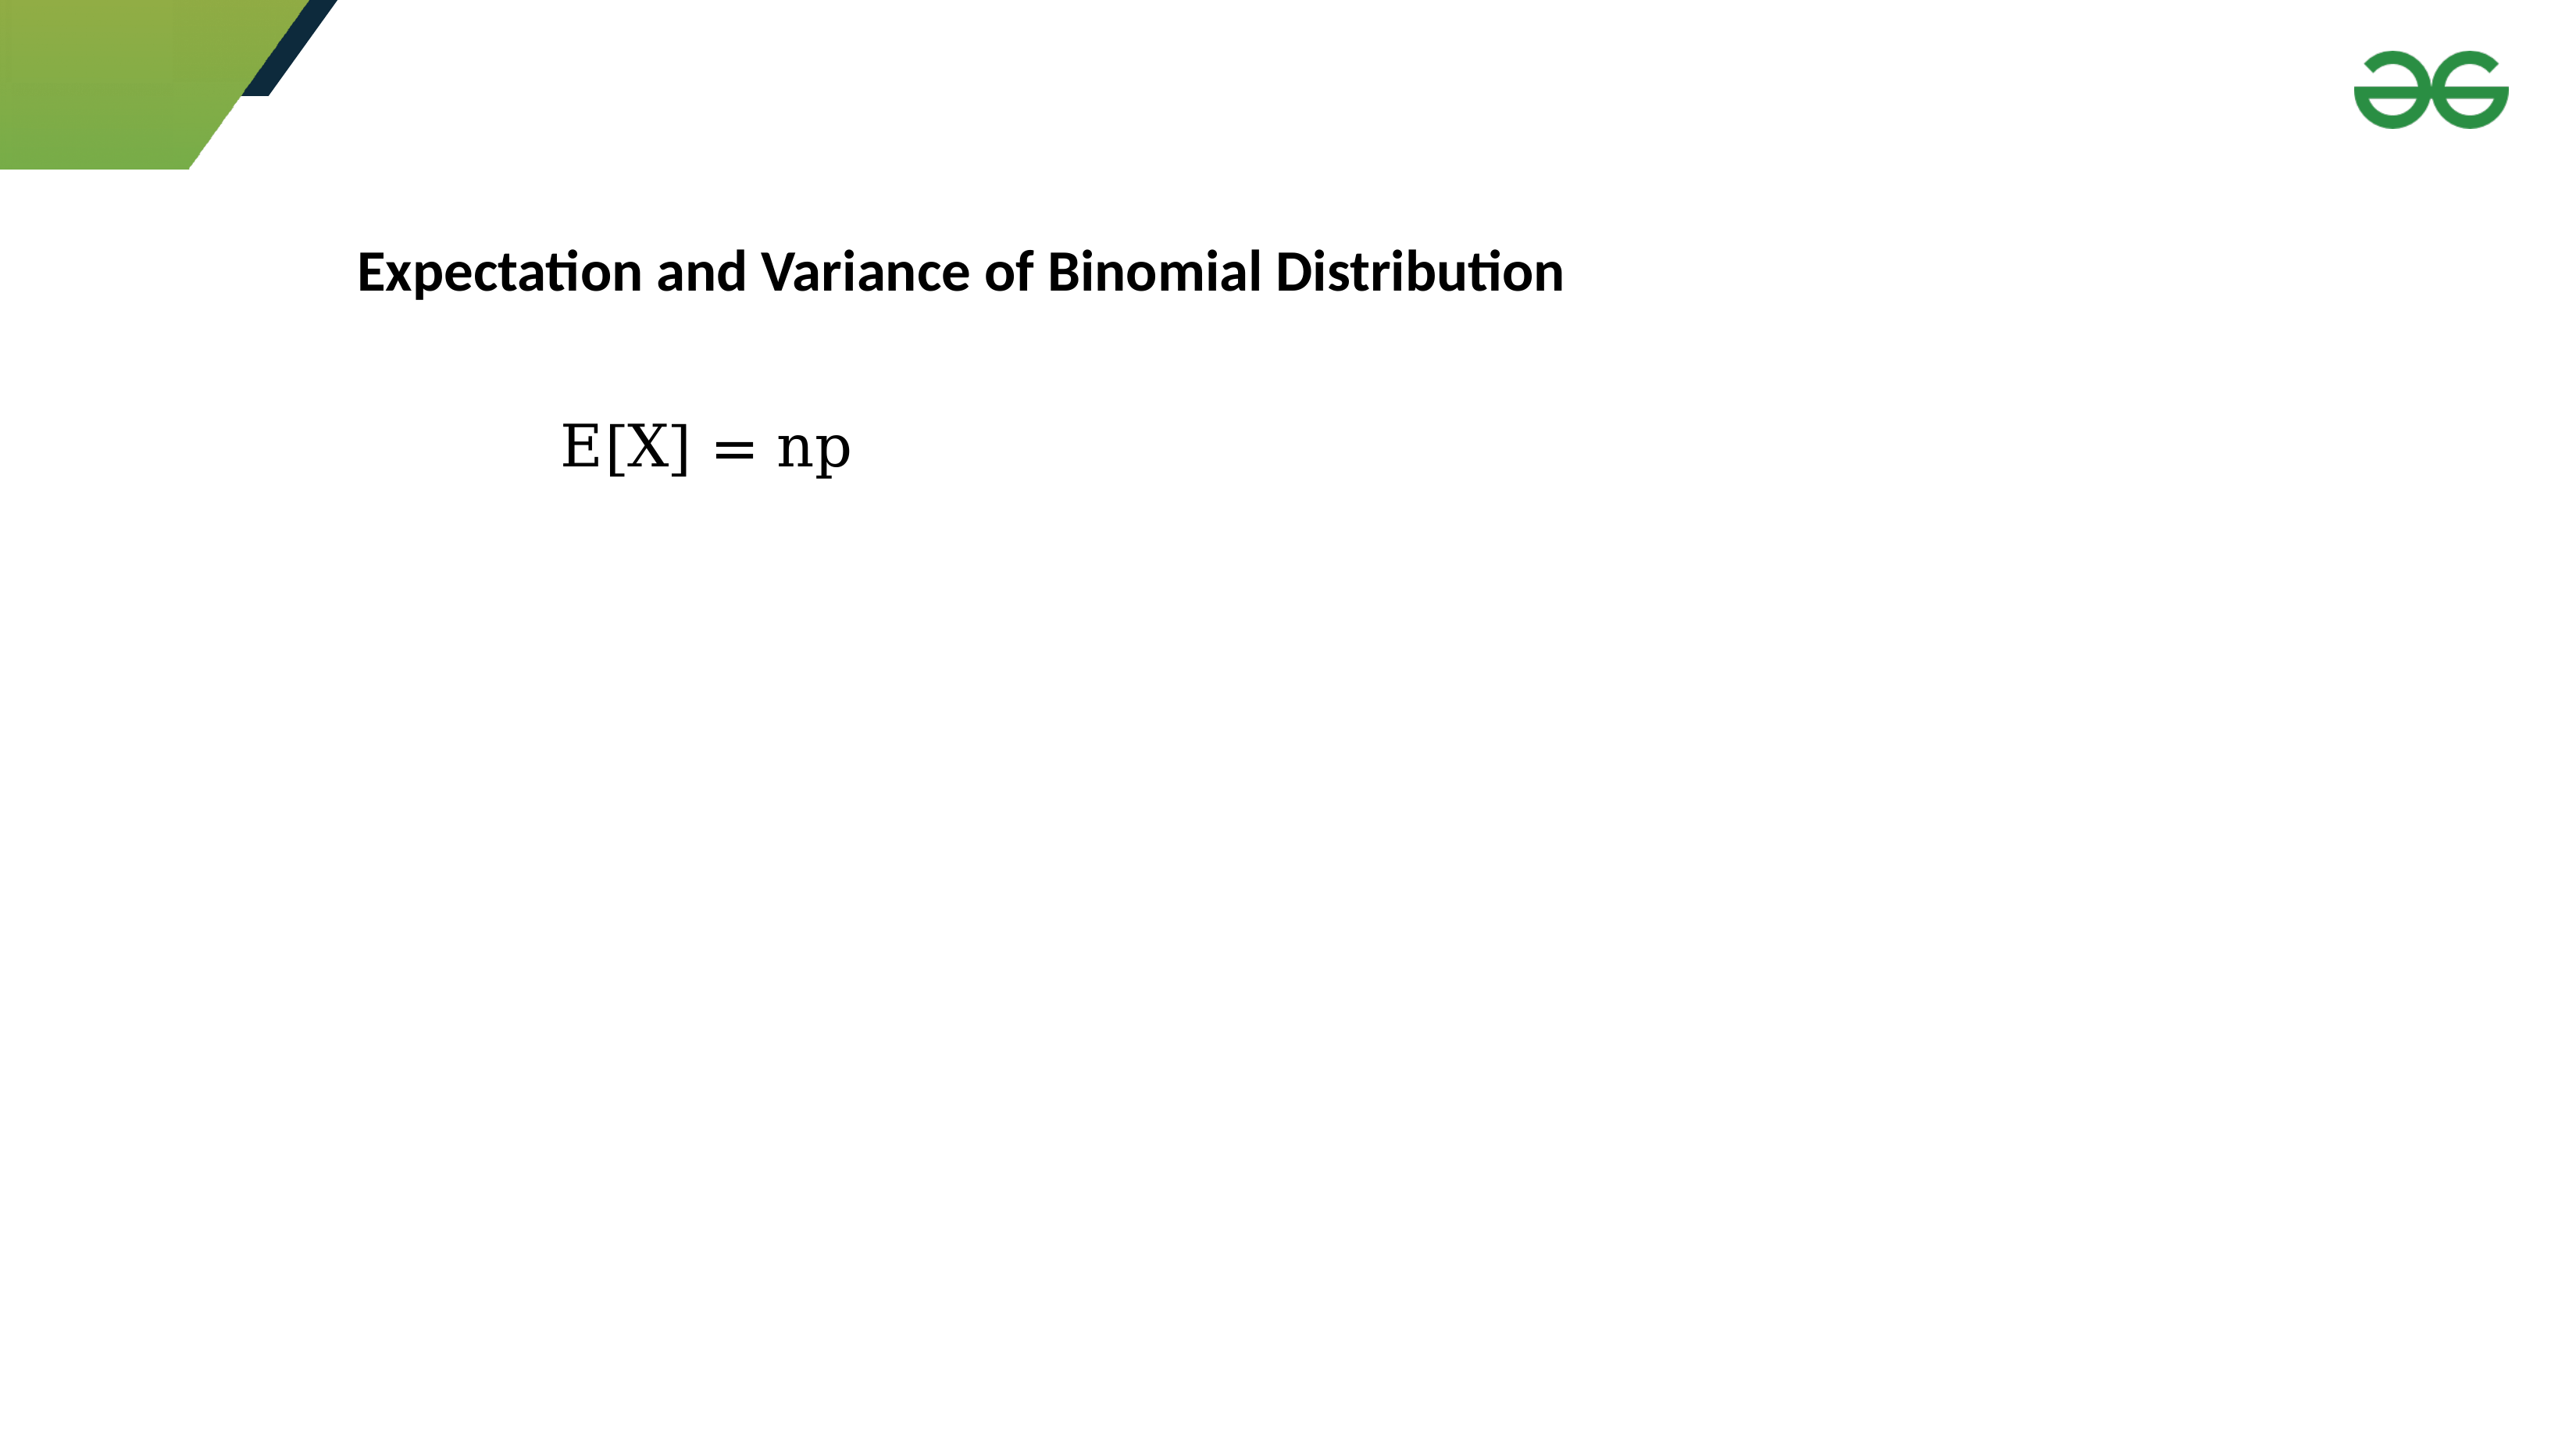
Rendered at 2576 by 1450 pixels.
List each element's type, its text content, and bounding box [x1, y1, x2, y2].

picture [2353, 50, 2509, 130]
text_box Expectation and Variance of Binomial Distribution [345, 227, 1659, 309]
picture [0, 0, 309, 170]
